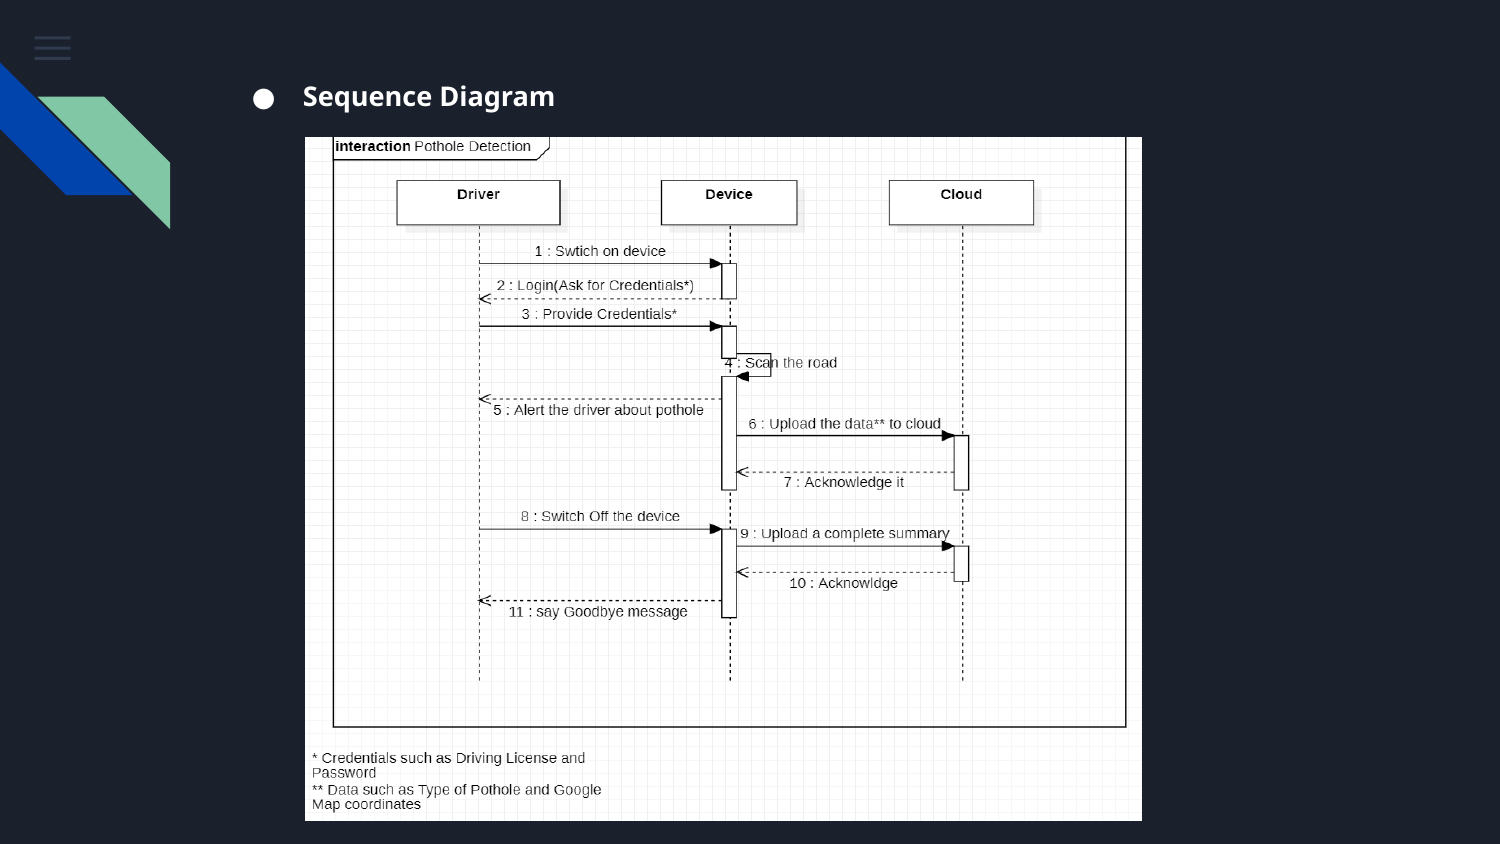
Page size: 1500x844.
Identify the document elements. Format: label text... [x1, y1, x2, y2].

picture [305, 136, 1142, 821]
title Sequence Diagram [212, 64, 1368, 138]
